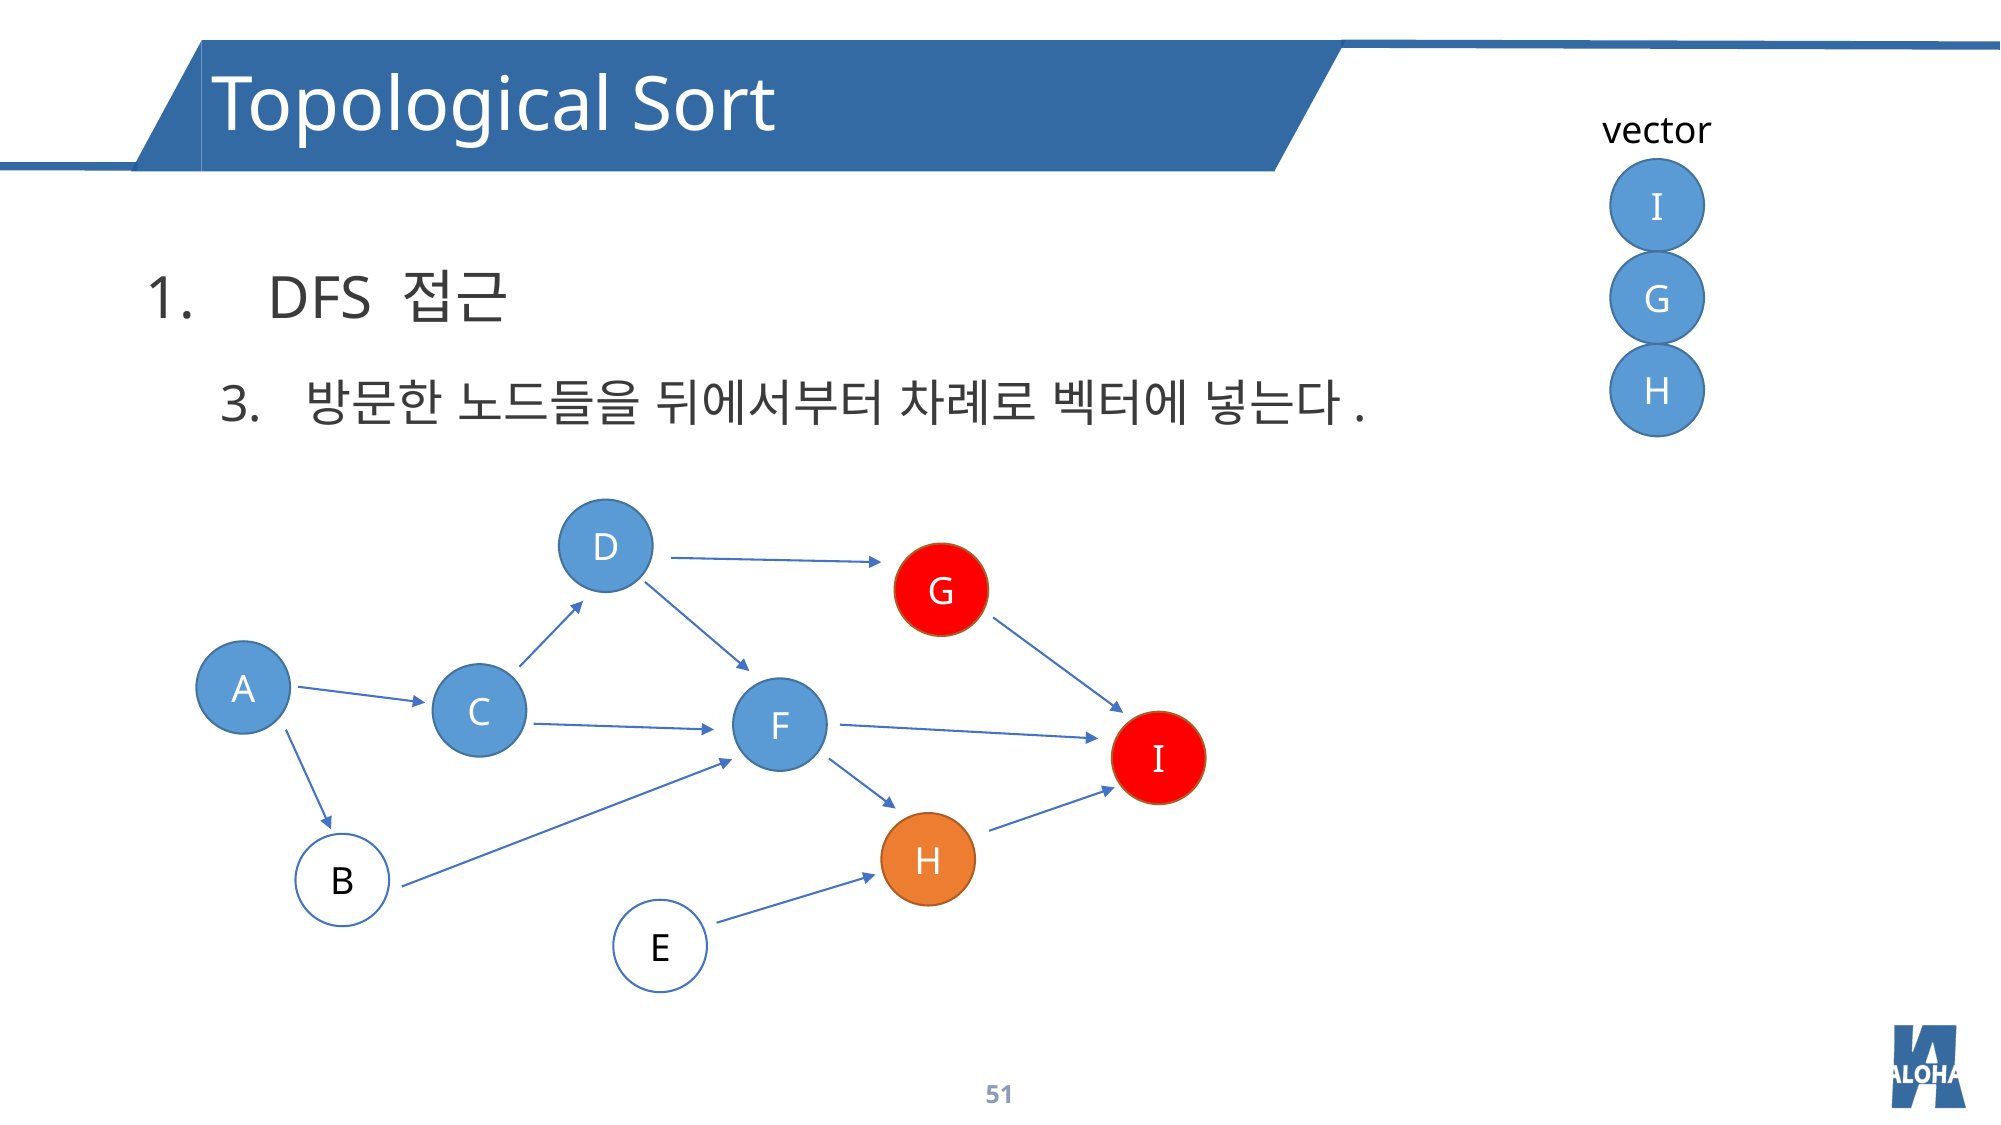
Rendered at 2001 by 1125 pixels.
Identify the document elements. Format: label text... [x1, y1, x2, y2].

text_box H [1609, 342, 1706, 438]
picture [1853, 1006, 2000, 1125]
text_box vector [1587, 98, 1728, 159]
text_box I [1609, 159, 1706, 251]
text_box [196, 499, 1206, 993]
slide_number 51 [774, 1065, 1225, 1125]
list DFS 접근 방문한 노드들을 뒤에서부터 차례로 벡터에 넣는다. [130, 218, 1854, 1061]
list Topological Sort [196, 45, 1270, 168]
text_box G [1609, 250, 1706, 344]
